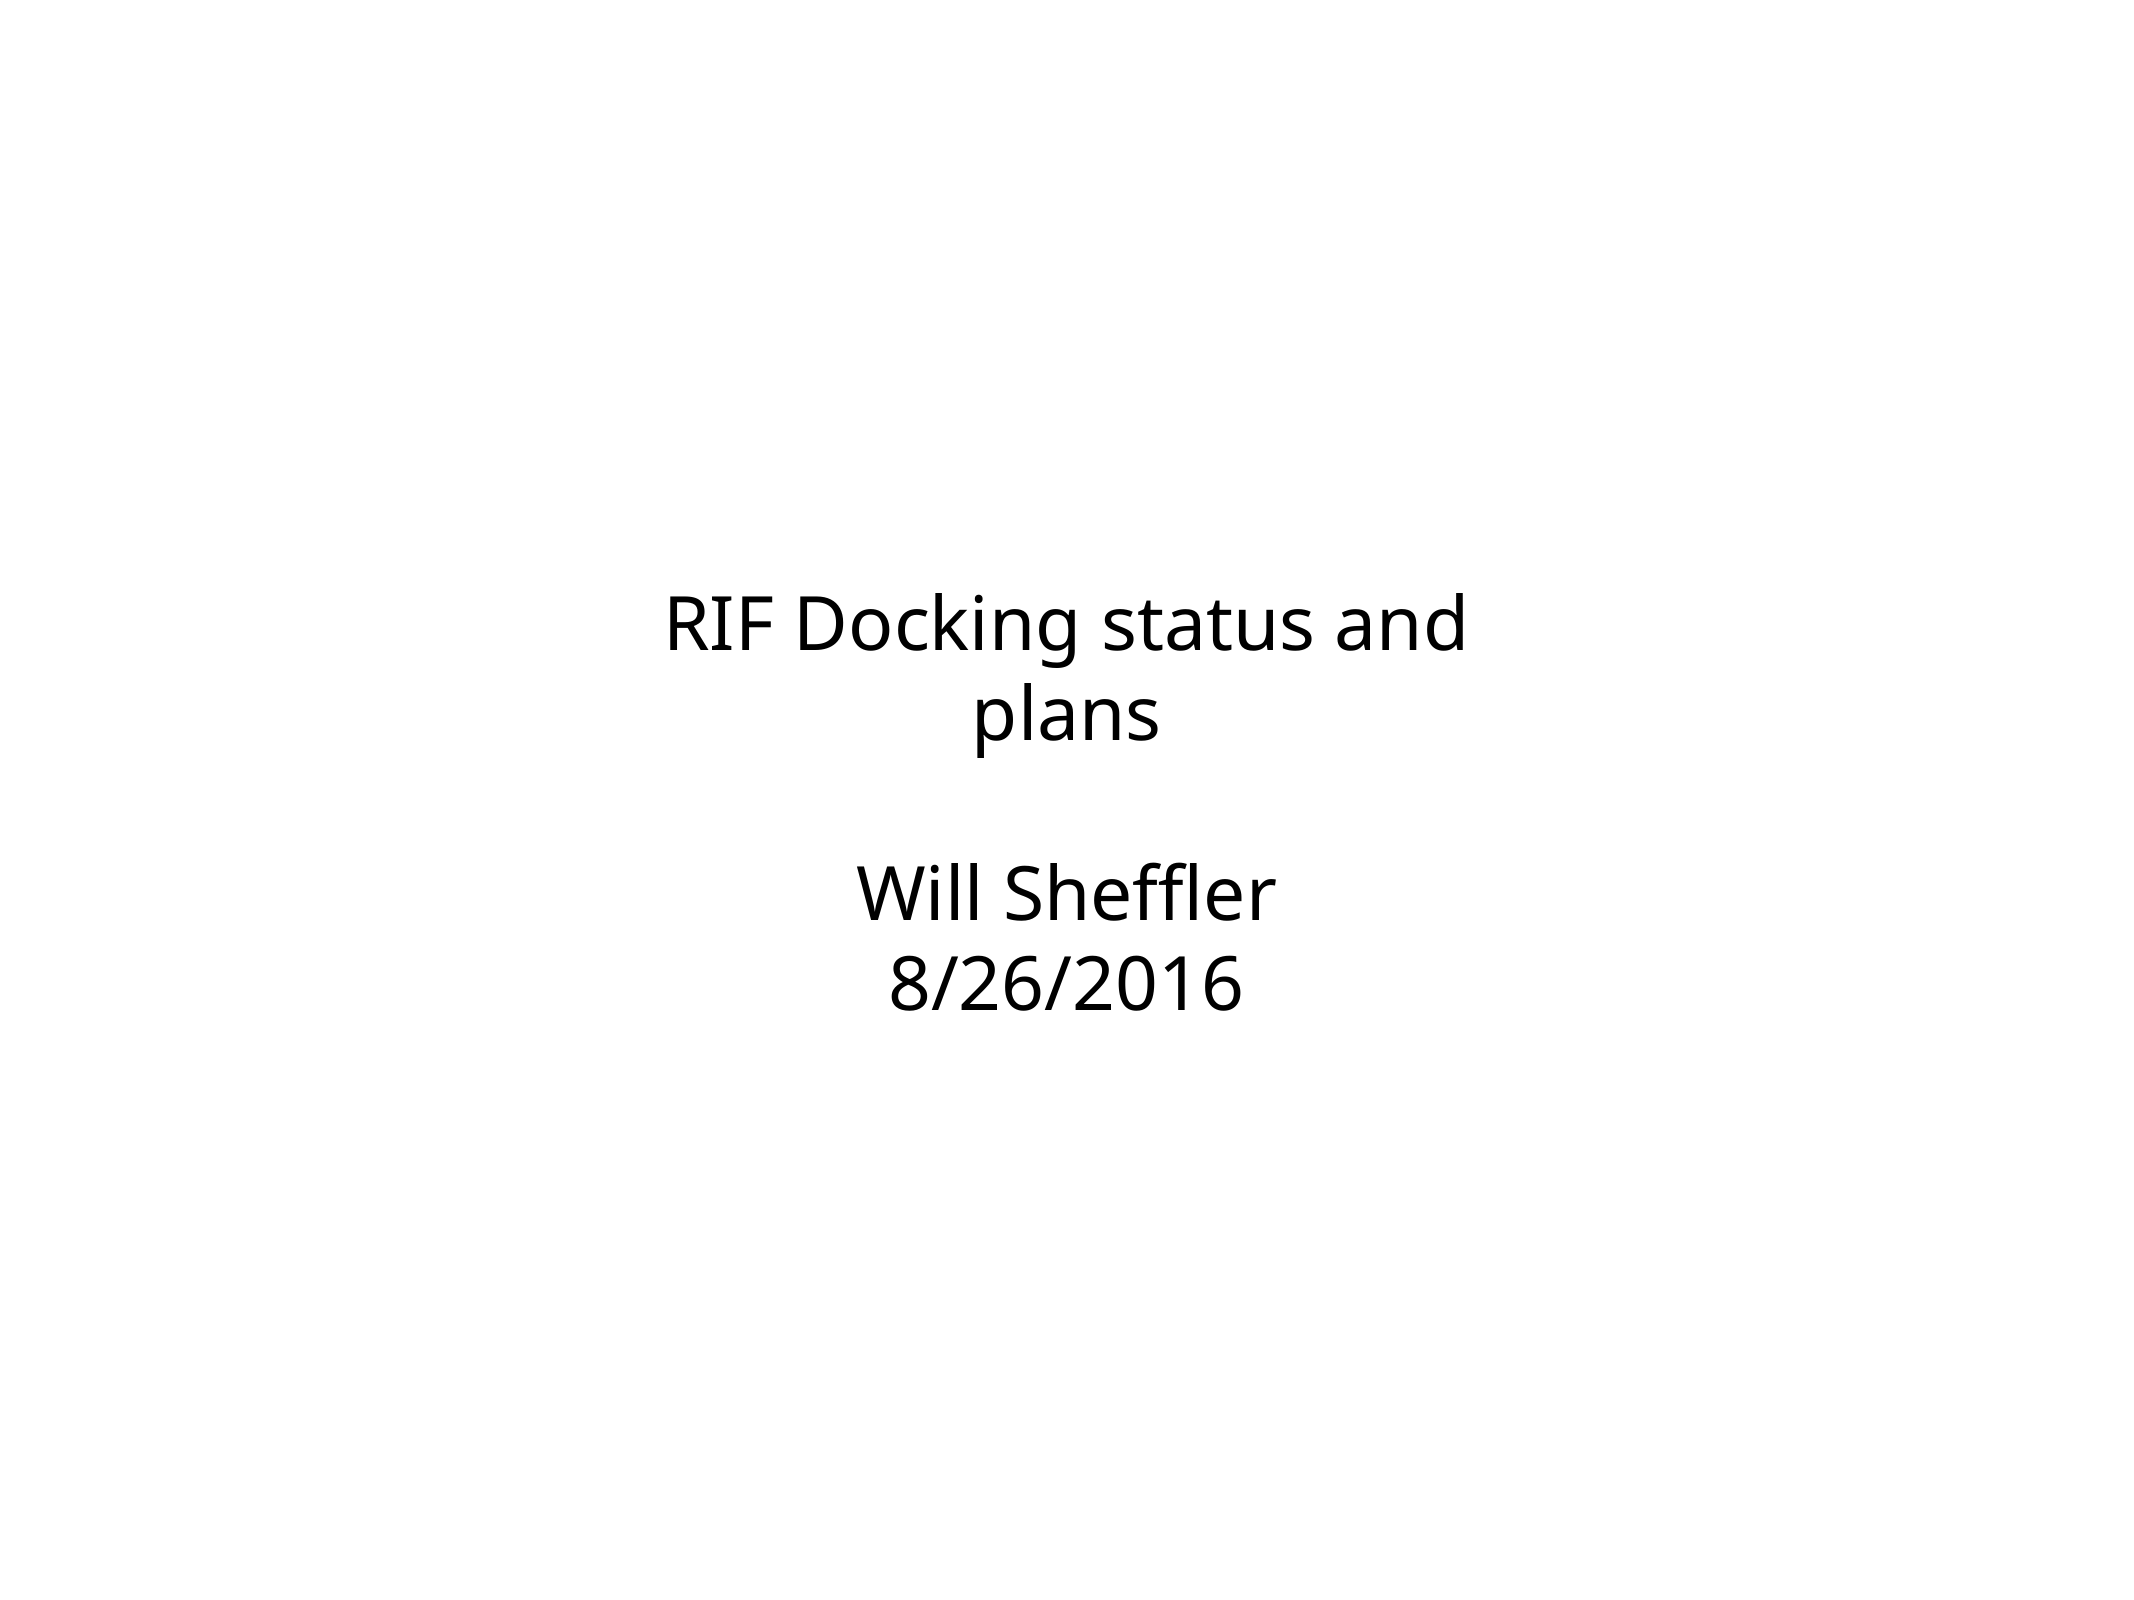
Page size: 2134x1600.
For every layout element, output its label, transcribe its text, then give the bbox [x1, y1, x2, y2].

text_box RIF Docking status and plans Will Sheffler 8/26/2016 [552, 612, 1581, 988]
